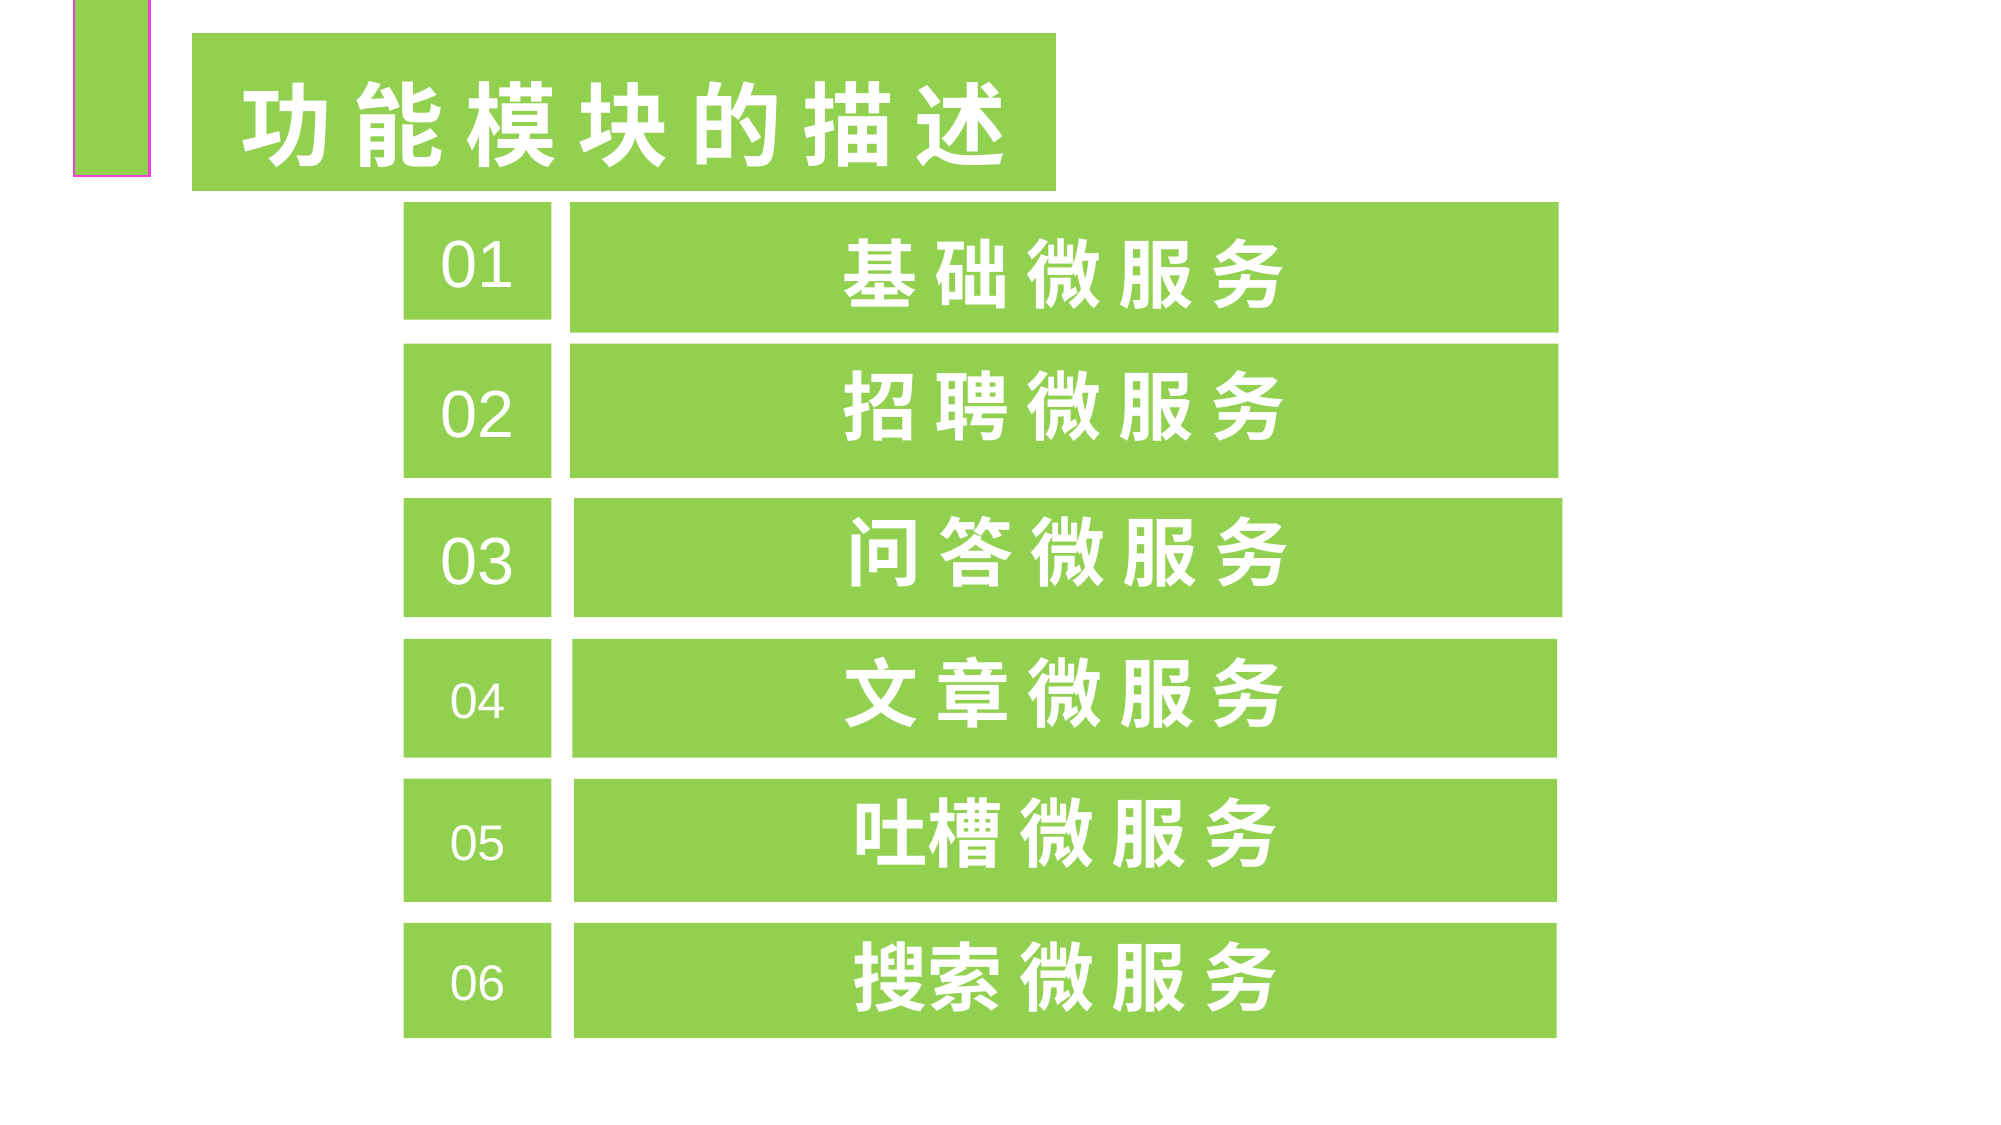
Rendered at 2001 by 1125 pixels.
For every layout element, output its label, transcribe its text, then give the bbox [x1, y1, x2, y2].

text_box 文 章 微 服 务 [572, 638, 1557, 758]
text_box 06 [403, 922, 552, 1039]
text_box 05 [403, 778, 552, 903]
text_box [73, 0, 151, 177]
text_box 03 [403, 497, 552, 618]
text_box 02 [403, 342, 552, 479]
text_box 问 答 微 服 务 [574, 498, 1563, 618]
text_box 搜索 微 服 务 [574, 922, 1557, 1039]
text_box 01 [403, 201, 552, 321]
text_box 04 [403, 638, 552, 759]
table_header 功 能 模 块 的 描 述 [192, 33, 1056, 191]
text_box 吐槽 微 服 务 [574, 778, 1557, 902]
text_box 招 聘 微 服 务 [569, 343, 1559, 478]
text_box 基 础 微 服 务 [570, 202, 1559, 333]
